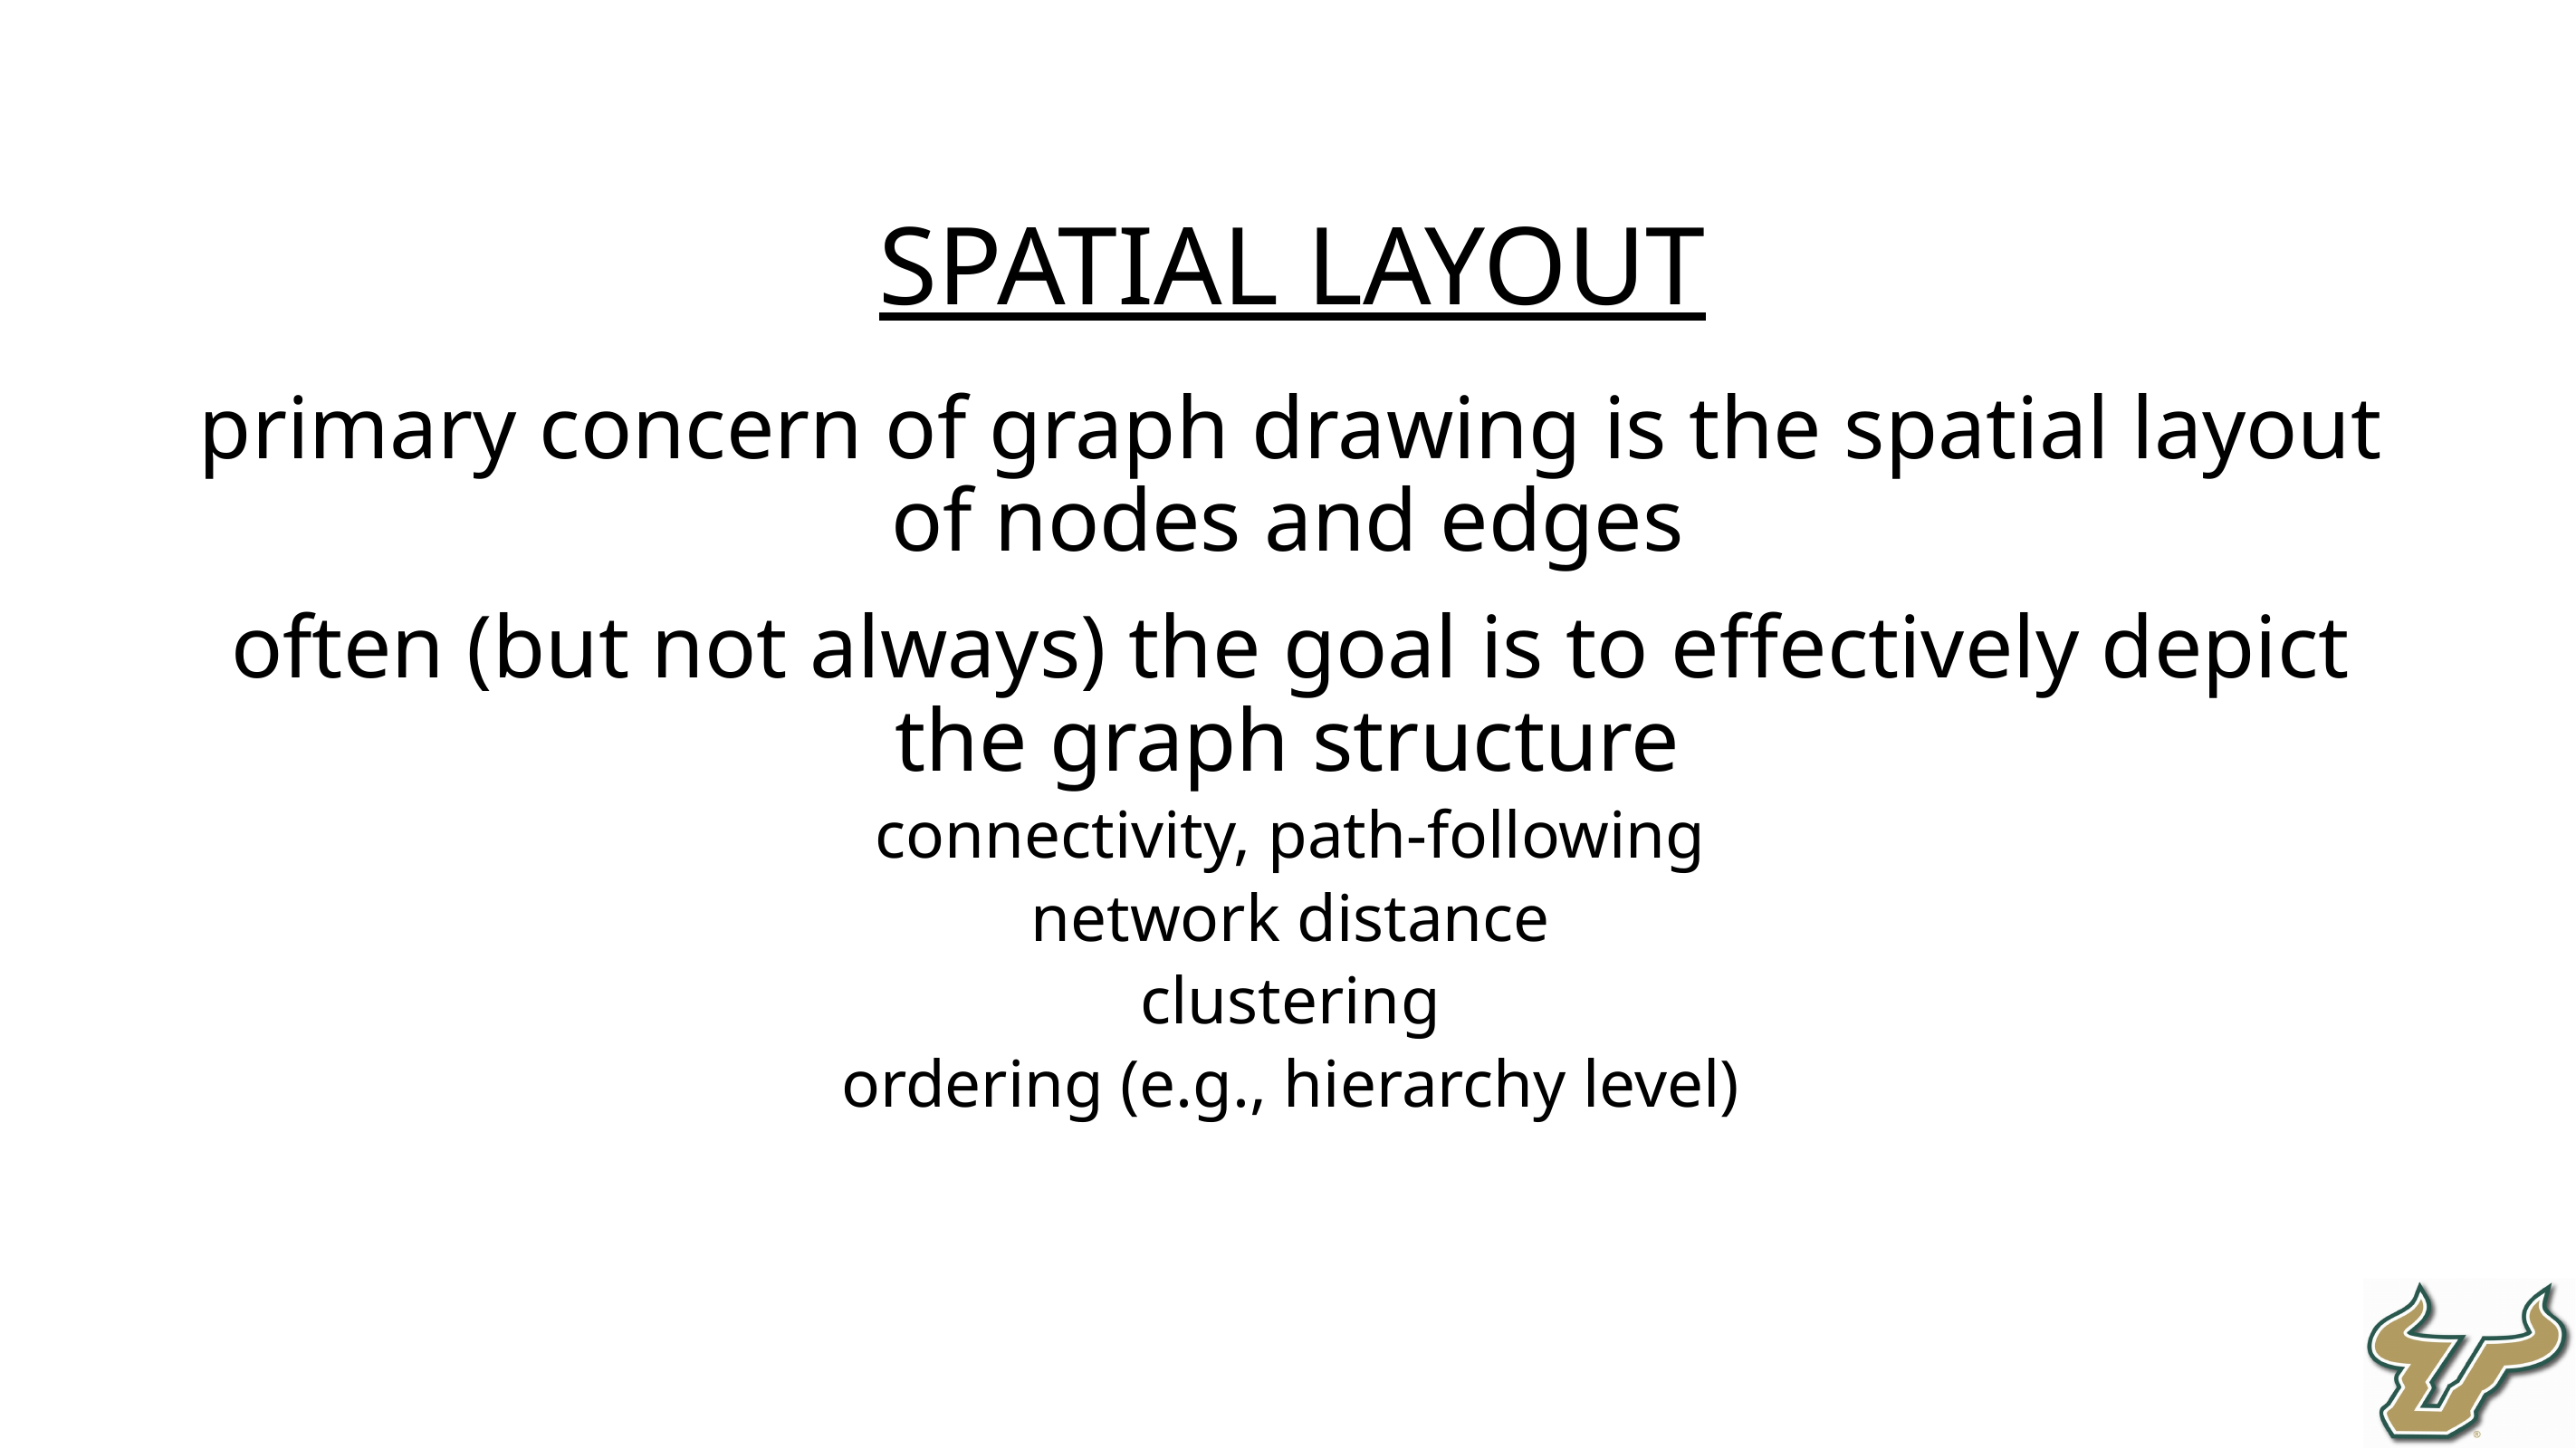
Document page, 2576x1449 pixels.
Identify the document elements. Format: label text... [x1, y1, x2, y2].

picture [2363, 1278, 2576, 1448]
list SPATIAL LAYOUT primary concern of graph drawing is the spatial layout of nodes and edges often (but not always) the goal is to effectively depict the graph structure connectivity, path-following network distance clustering ordering (e.g., hierarchy level) [139, 175, 2437, 1274]
